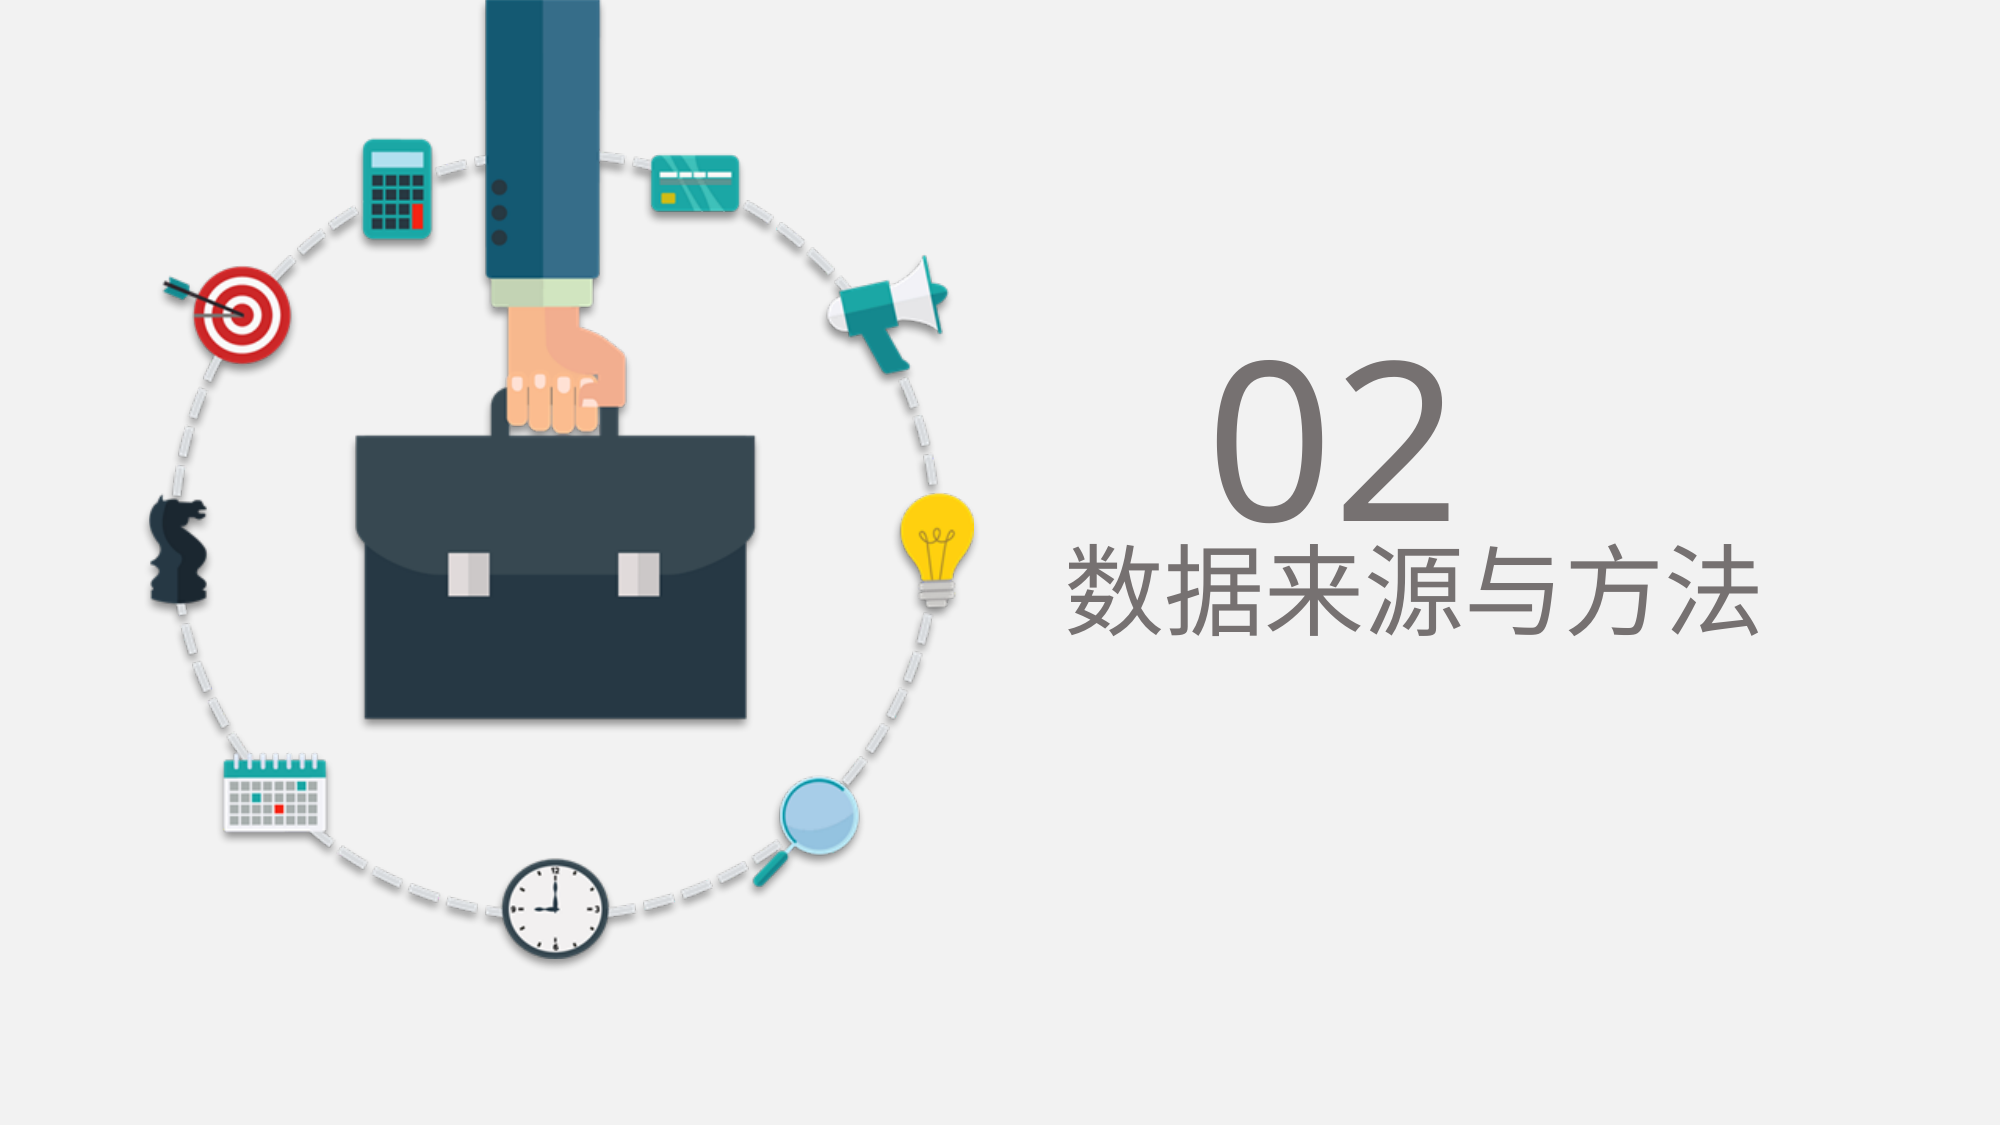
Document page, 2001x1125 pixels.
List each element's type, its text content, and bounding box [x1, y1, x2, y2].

text_box 02 [1206, 299, 1532, 566]
text_box 数据来源与方法 [1064, 528, 1966, 649]
picture [149, 0, 974, 959]
